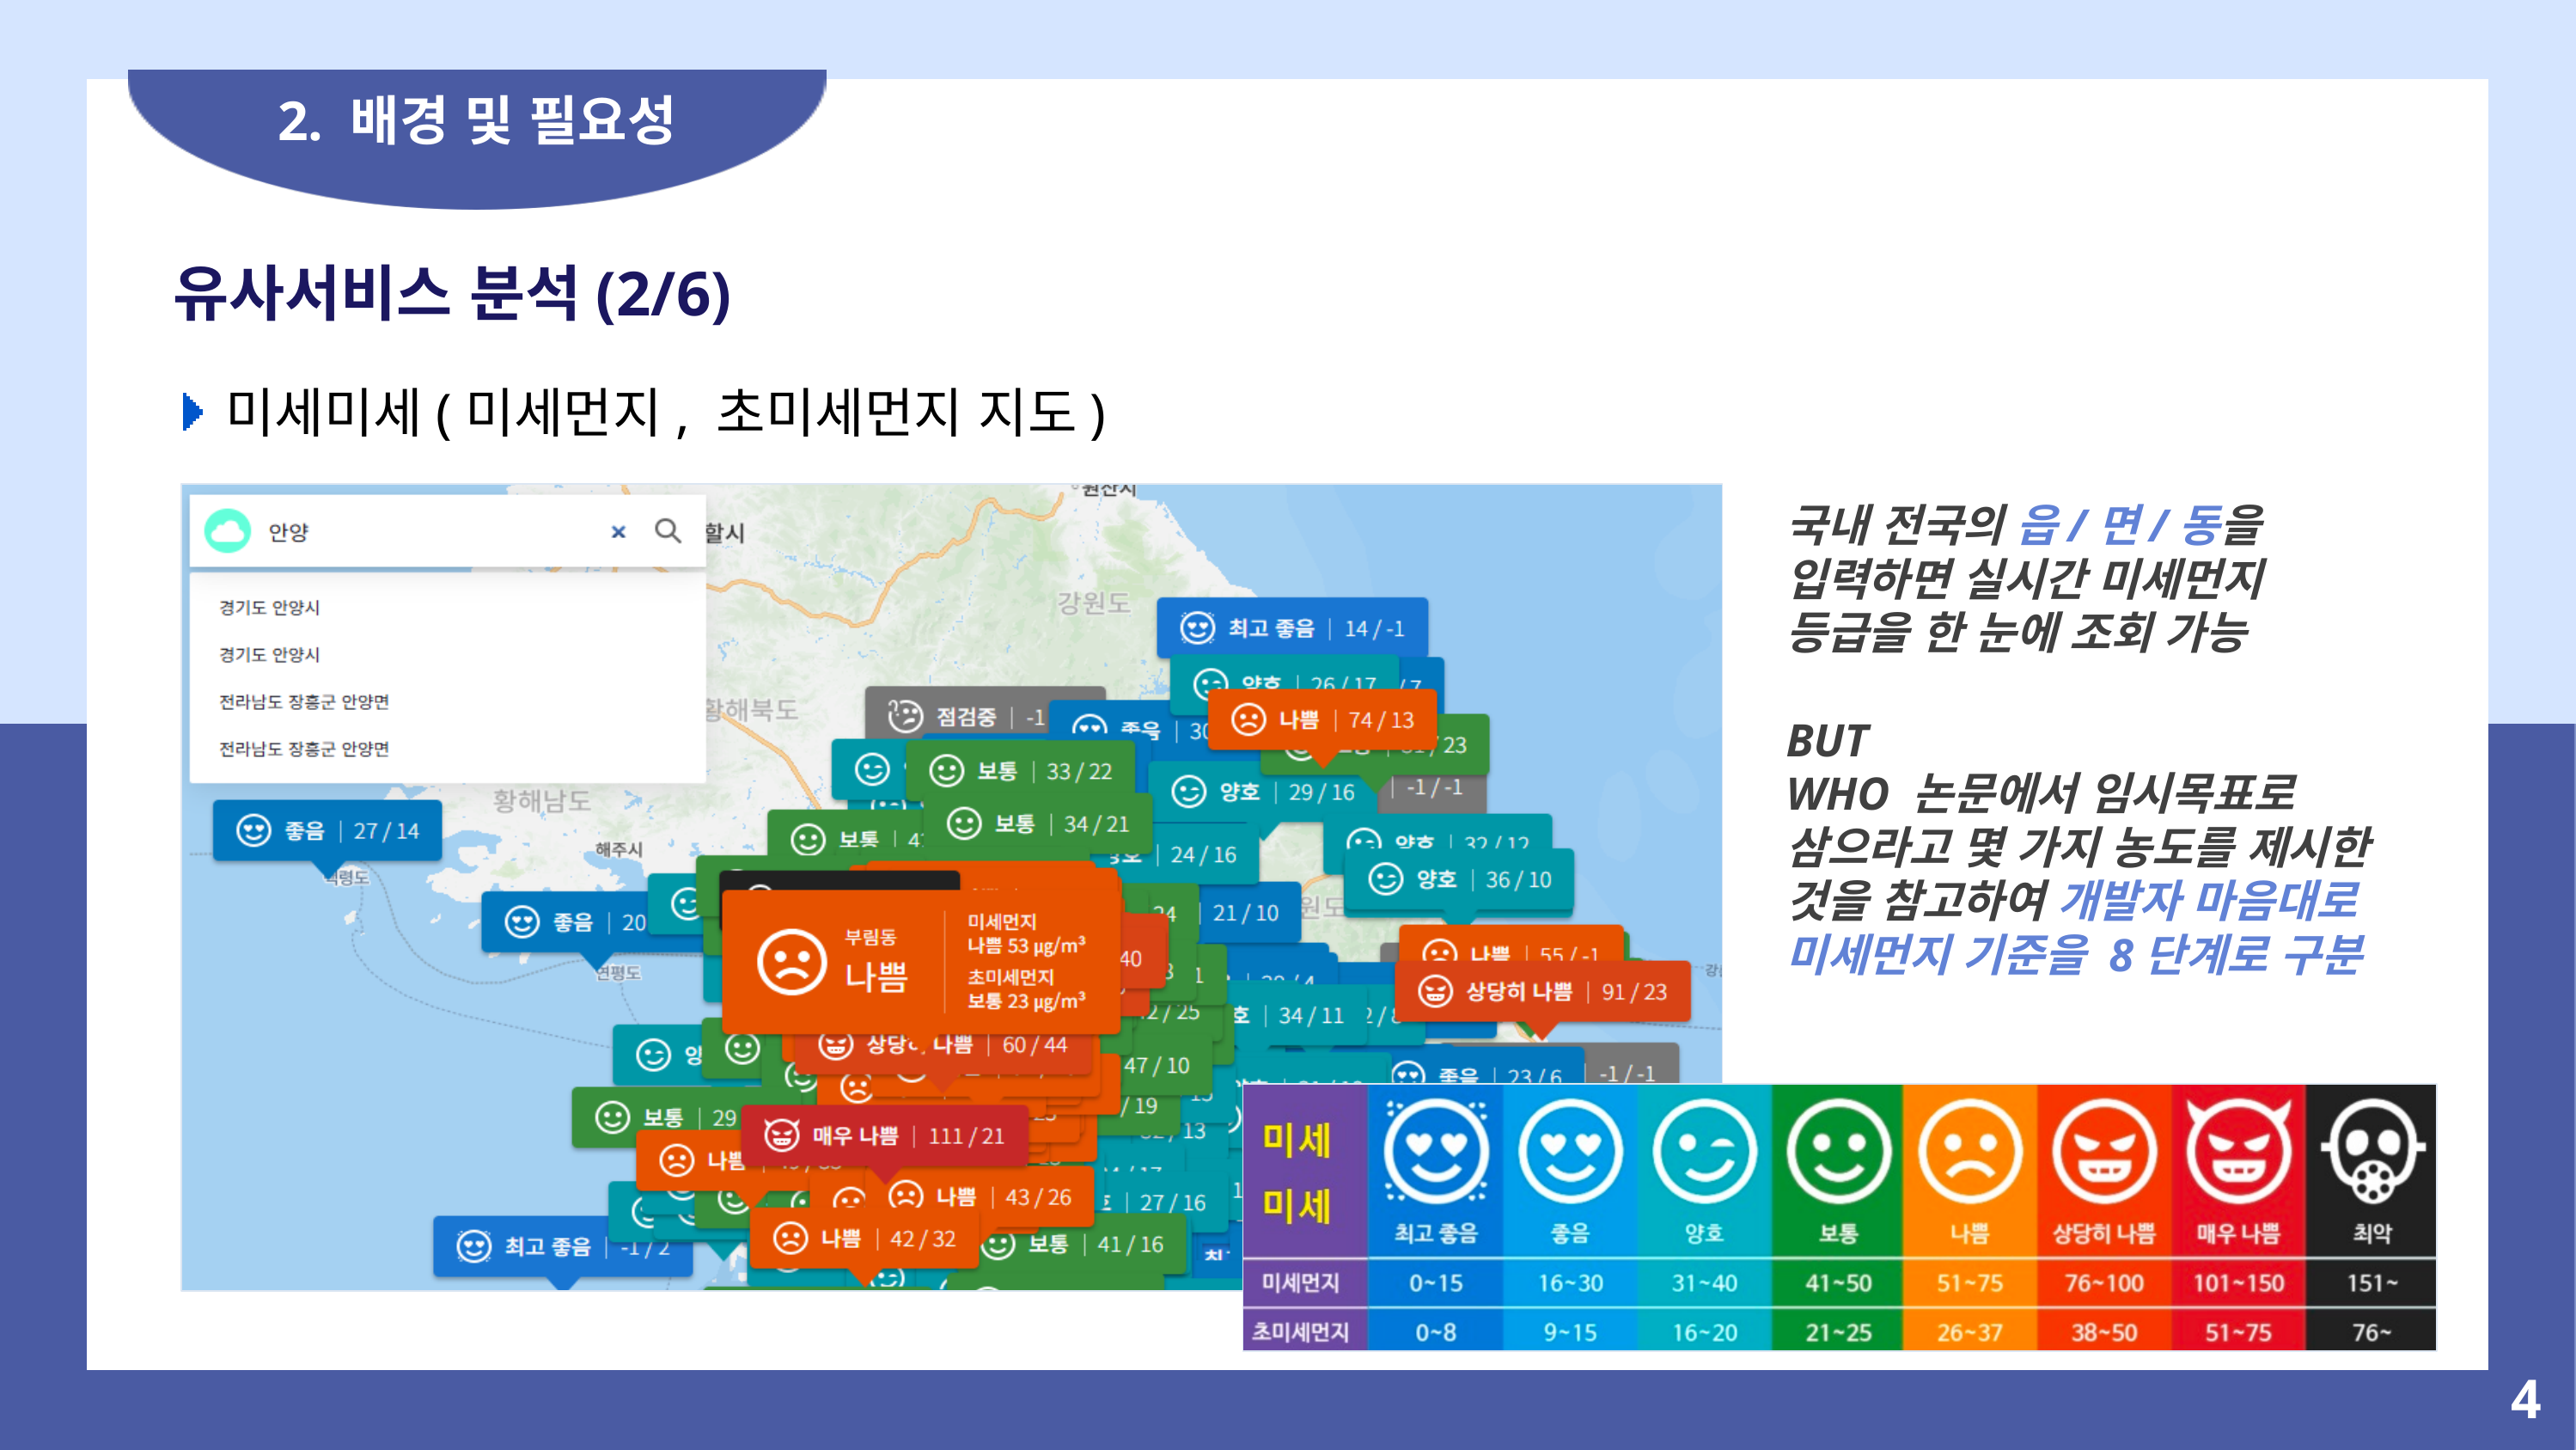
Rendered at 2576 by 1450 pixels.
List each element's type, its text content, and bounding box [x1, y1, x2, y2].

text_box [0, 724, 2576, 1450]
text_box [127, 69, 827, 210]
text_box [87, 78, 2488, 1370]
picture [1575, 1325, 1579, 1340]
picture [1544, 1323, 1557, 1341]
picture [1586, 1325, 1596, 1341]
picture [181, 483, 2437, 1351]
picture [1560, 1330, 1569, 1333]
table_cell 2 [82, 724, 2492, 1380]
